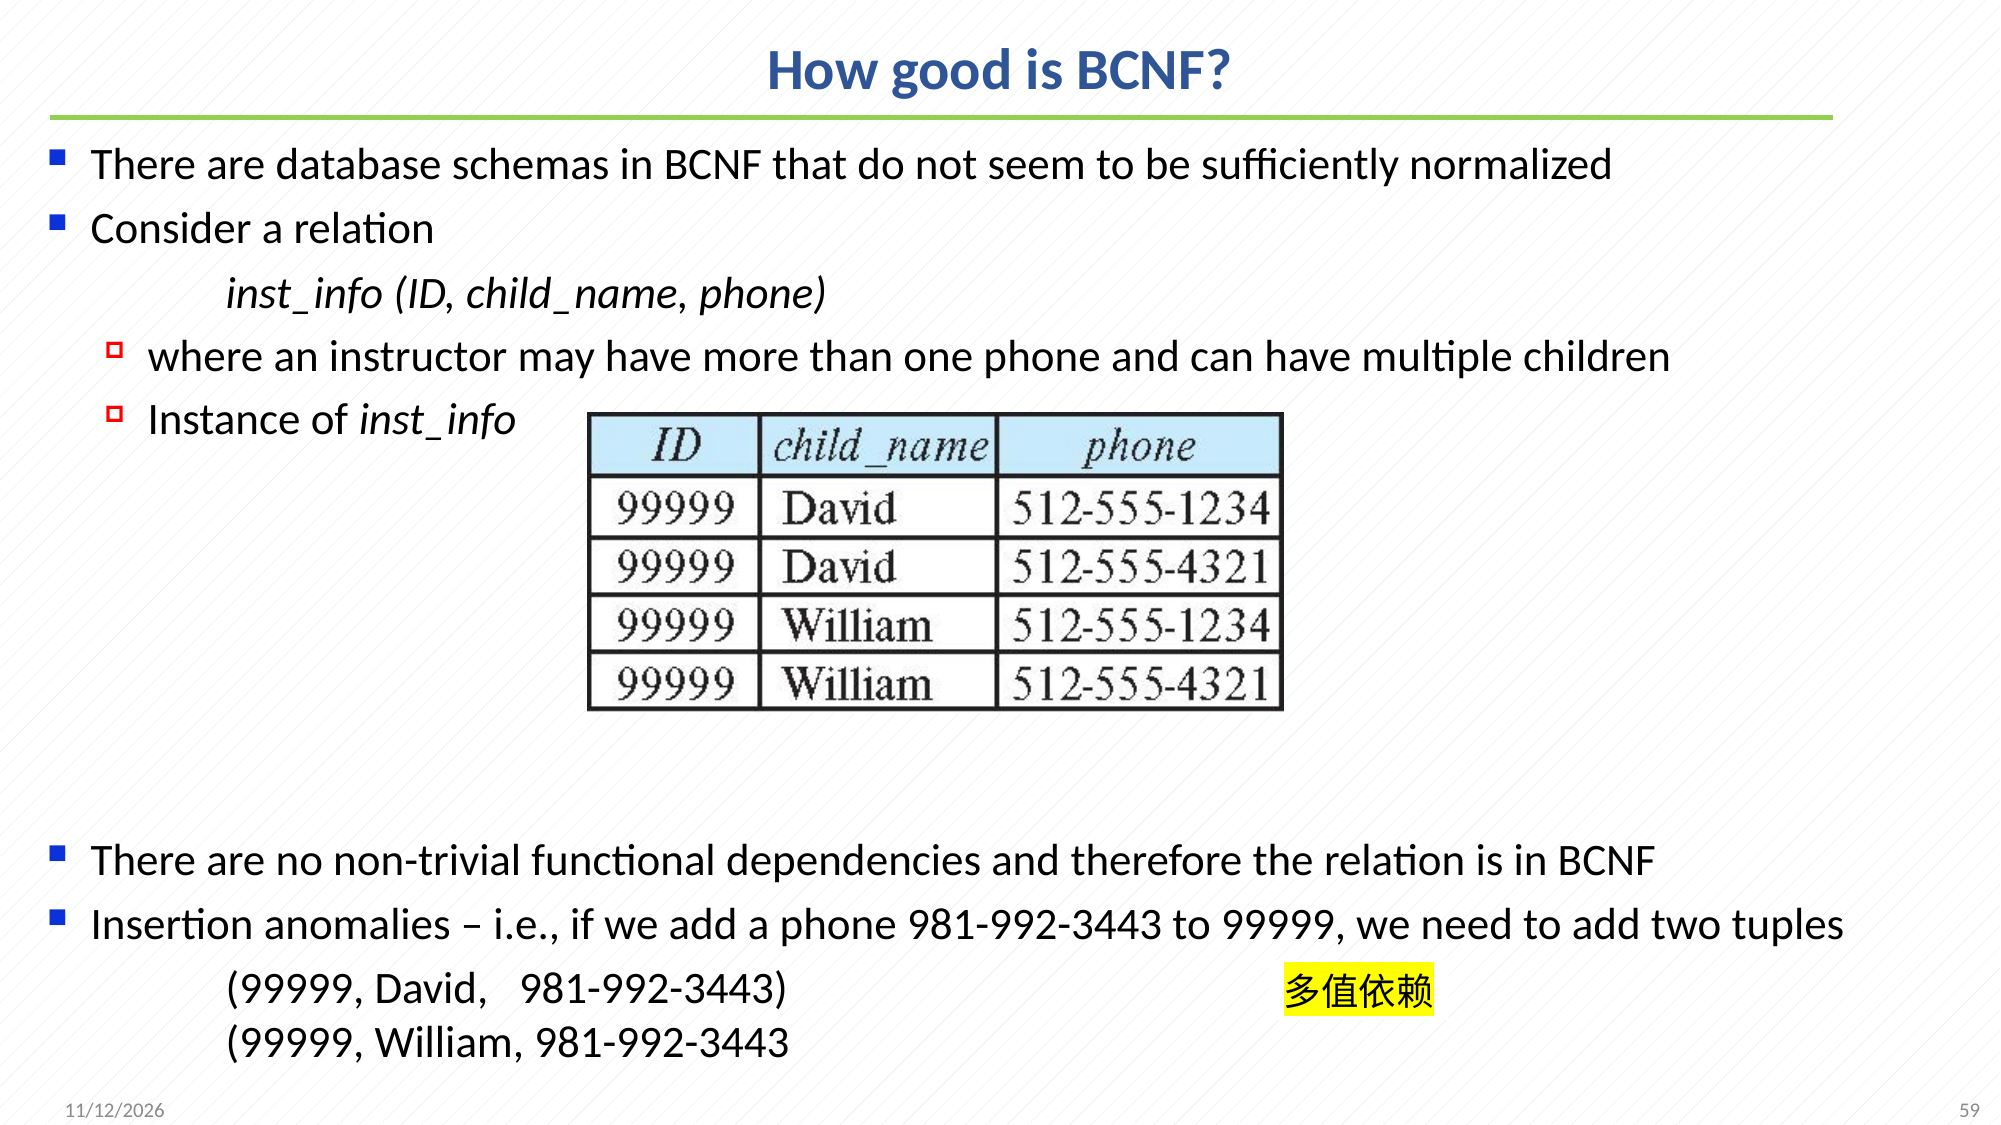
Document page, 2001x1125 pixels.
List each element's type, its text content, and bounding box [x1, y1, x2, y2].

title How good is BCNF? [50, 13, 1949, 126]
picture [587, 412, 1284, 713]
slide_number 59 [1545, 1079, 1996, 1125]
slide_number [49, 1079, 500, 1125]
list There are database schemas in BCNF that do not seem to be sufficiently normalized Consider a relation inst_info (ID, child_name, phone) where an instructor may have more than one phone and can have multiple children Instance of inst_info There are no non-trivial functional dependencies and therefore the relation is in BCNF Insertion anomalies – i.e., if we add a phone 981-992-3443 to 99999, we need to add two tuples (99999, David, 981-992-3443) (99999, William, 981-992-3443 [32, 126, 1974, 1081]
text_box 多值依赖 [1268, 960, 1449, 1021]
